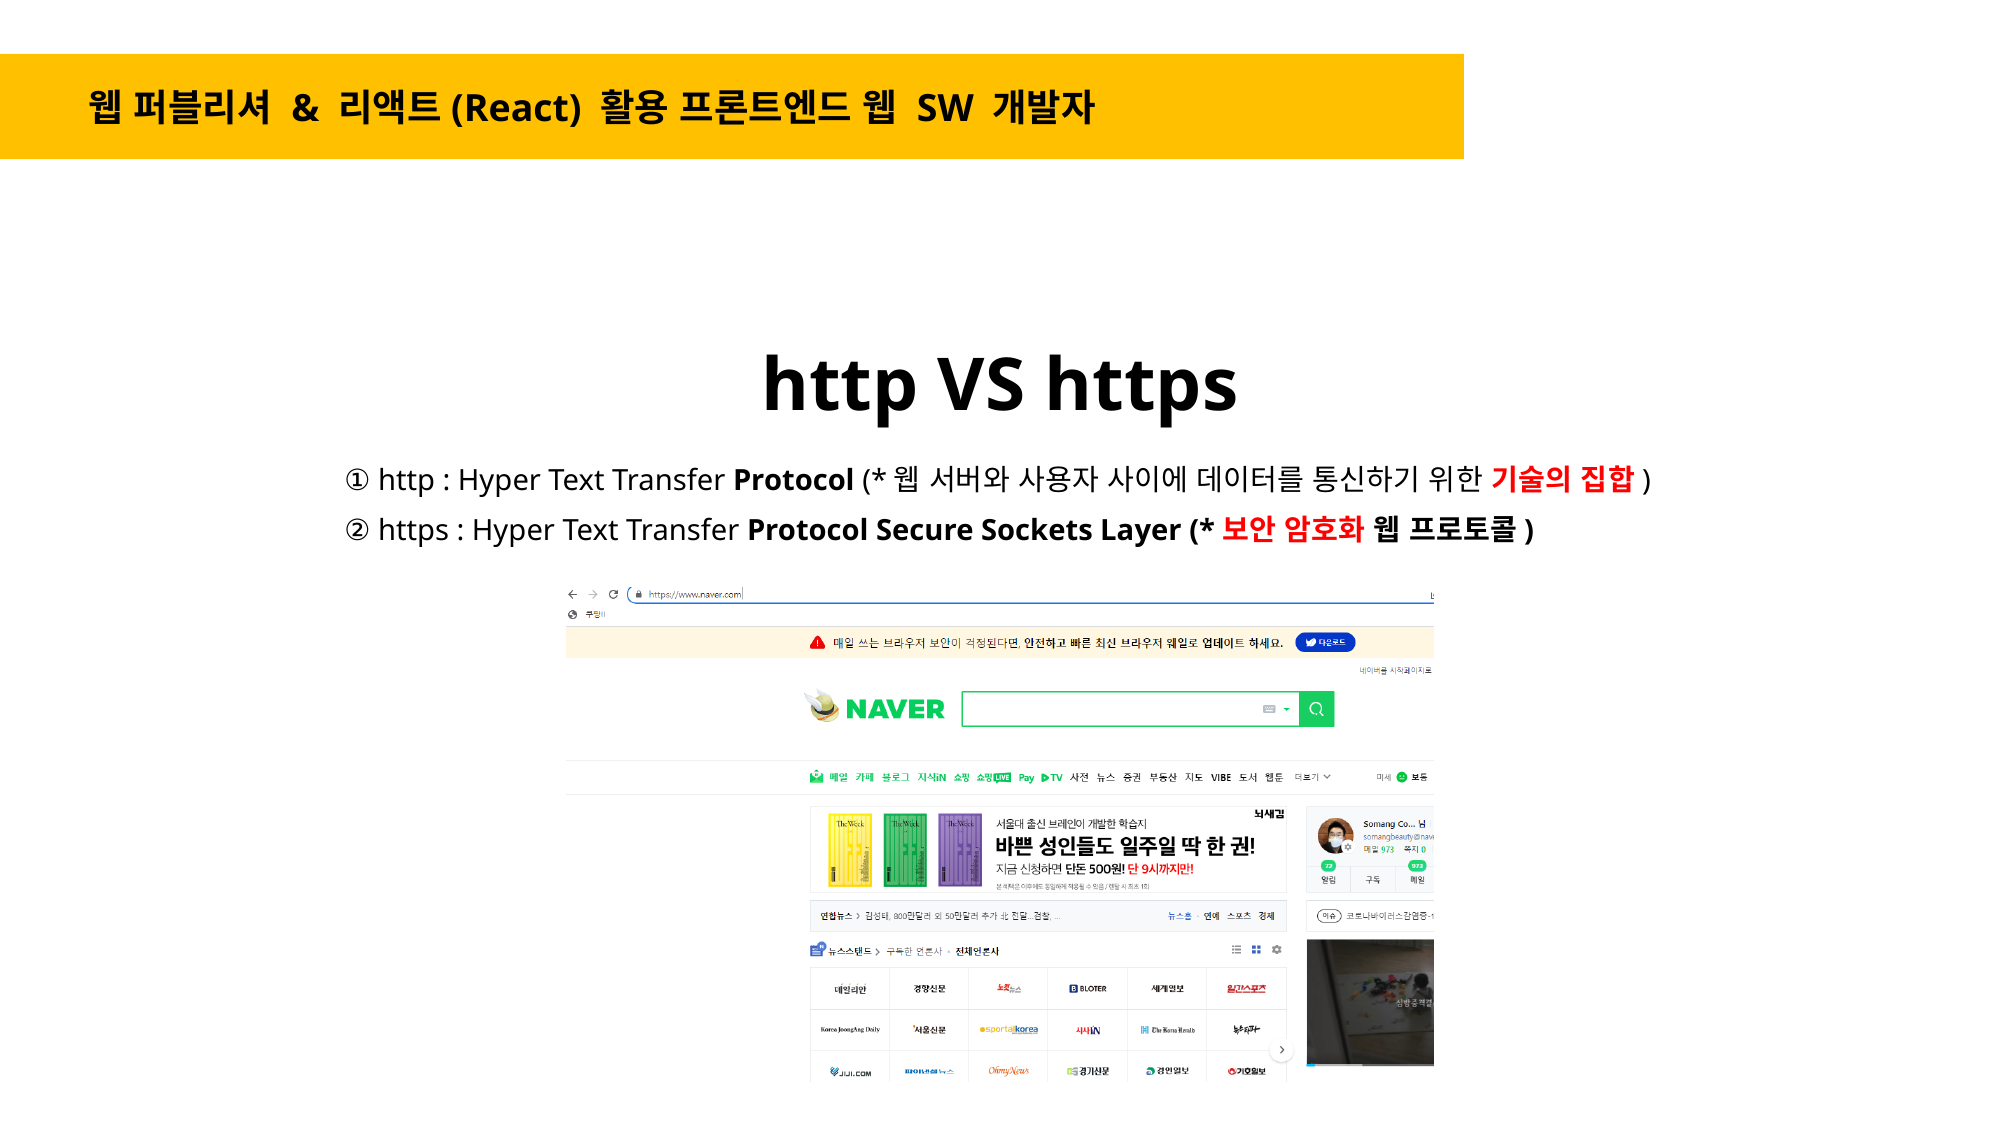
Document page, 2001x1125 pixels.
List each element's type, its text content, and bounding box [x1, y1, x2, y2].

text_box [0, 53, 1464, 160]
text_box ② https : Hyper Text Transfer Protocol Secure Sockets Layer (*보안 암호화 웹 프로토콜) [329, 504, 1831, 554]
text_box ① http : Hyper Text Transfer Protocol (*웹 서버와 사용자 사이에 데이터를 통신하기 위한 기술의 집합) [329, 453, 1727, 504]
picture [566, 587, 1434, 1082]
text_box http VS https [428, 330, 1572, 433]
